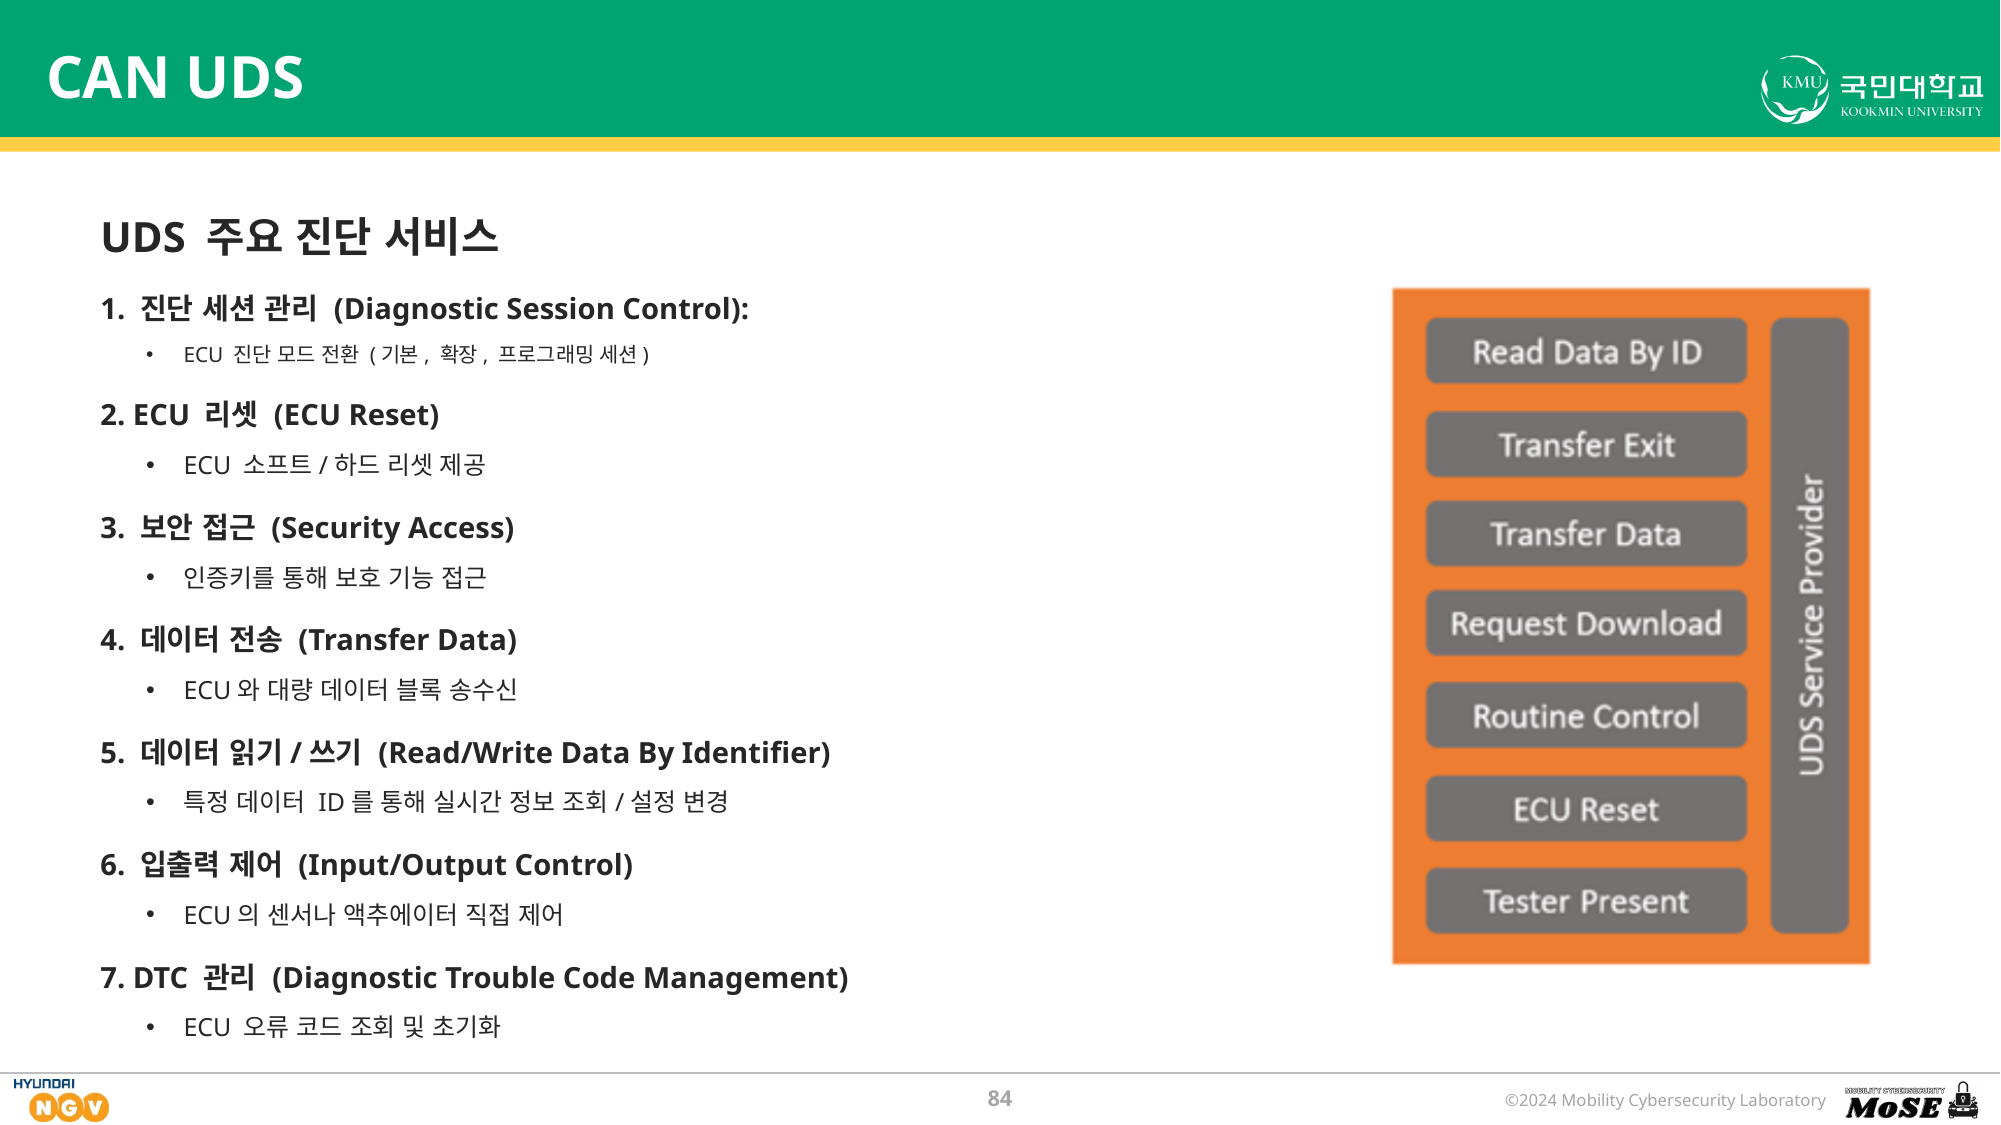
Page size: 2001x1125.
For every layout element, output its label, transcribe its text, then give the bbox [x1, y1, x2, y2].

picture [1282, 279, 1974, 970]
picture [1841, 1080, 1986, 1120]
picture [14, 1079, 109, 1122]
list UDS 주요 진단 서비스 1. 진단 세션 관리 (Diagnostic Session Control): ECU 진단 모드 전환 (기본, 확장, 프로그래밍 세션) 2. ECU 리셋 (ECU Reset) ECU 소프트/하드 리셋 제공 3. 보안 접근 (Security Access) 인증키를 통해 보호 기능 접근 4. 데이터 전송 (Transfer Data) ECU와 대량 데이터 블록 송수신 5. 데이터 읽기/쓰기 (Read/Write Data By Identifier) 특정 데이터 ID를 통해 실시간 정보 조회/설정 변경 6. 입출력 제어 (Input/Output Control) ECU의 센서나 액추에이터 직접 제어 7. DTC 관리 (Diagnostic Trouble Code Management) ECU 오류 코드 조회 및 초기화 [85, 190, 1915, 1059]
title CAN UDS [31, 10, 1744, 148]
